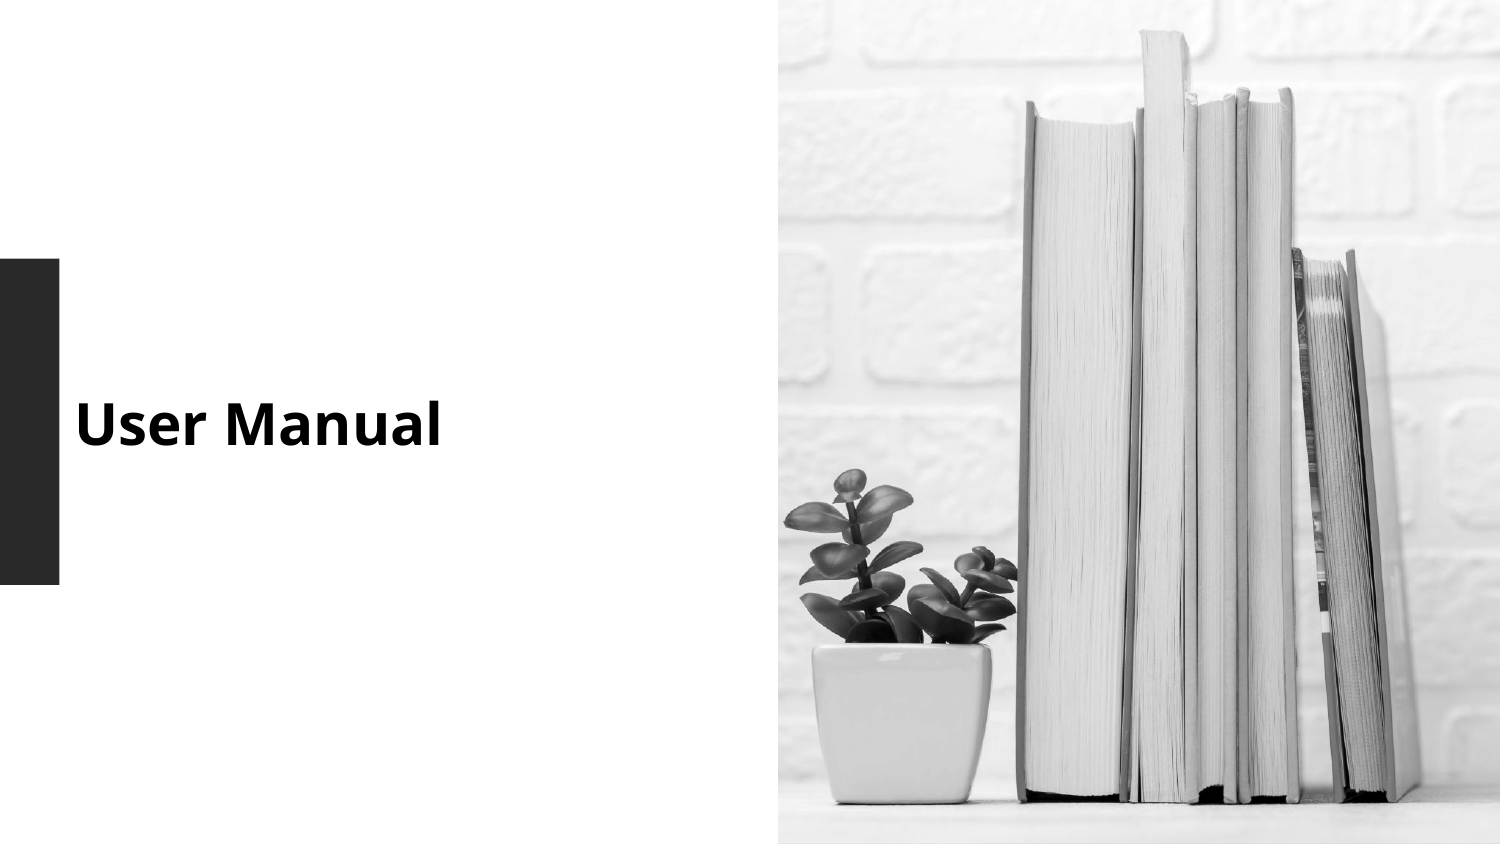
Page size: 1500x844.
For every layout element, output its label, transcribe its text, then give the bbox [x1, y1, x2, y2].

title User Manual [60, 348, 772, 496]
picture [777, 0, 1500, 844]
text_box [0, 258, 60, 585]
